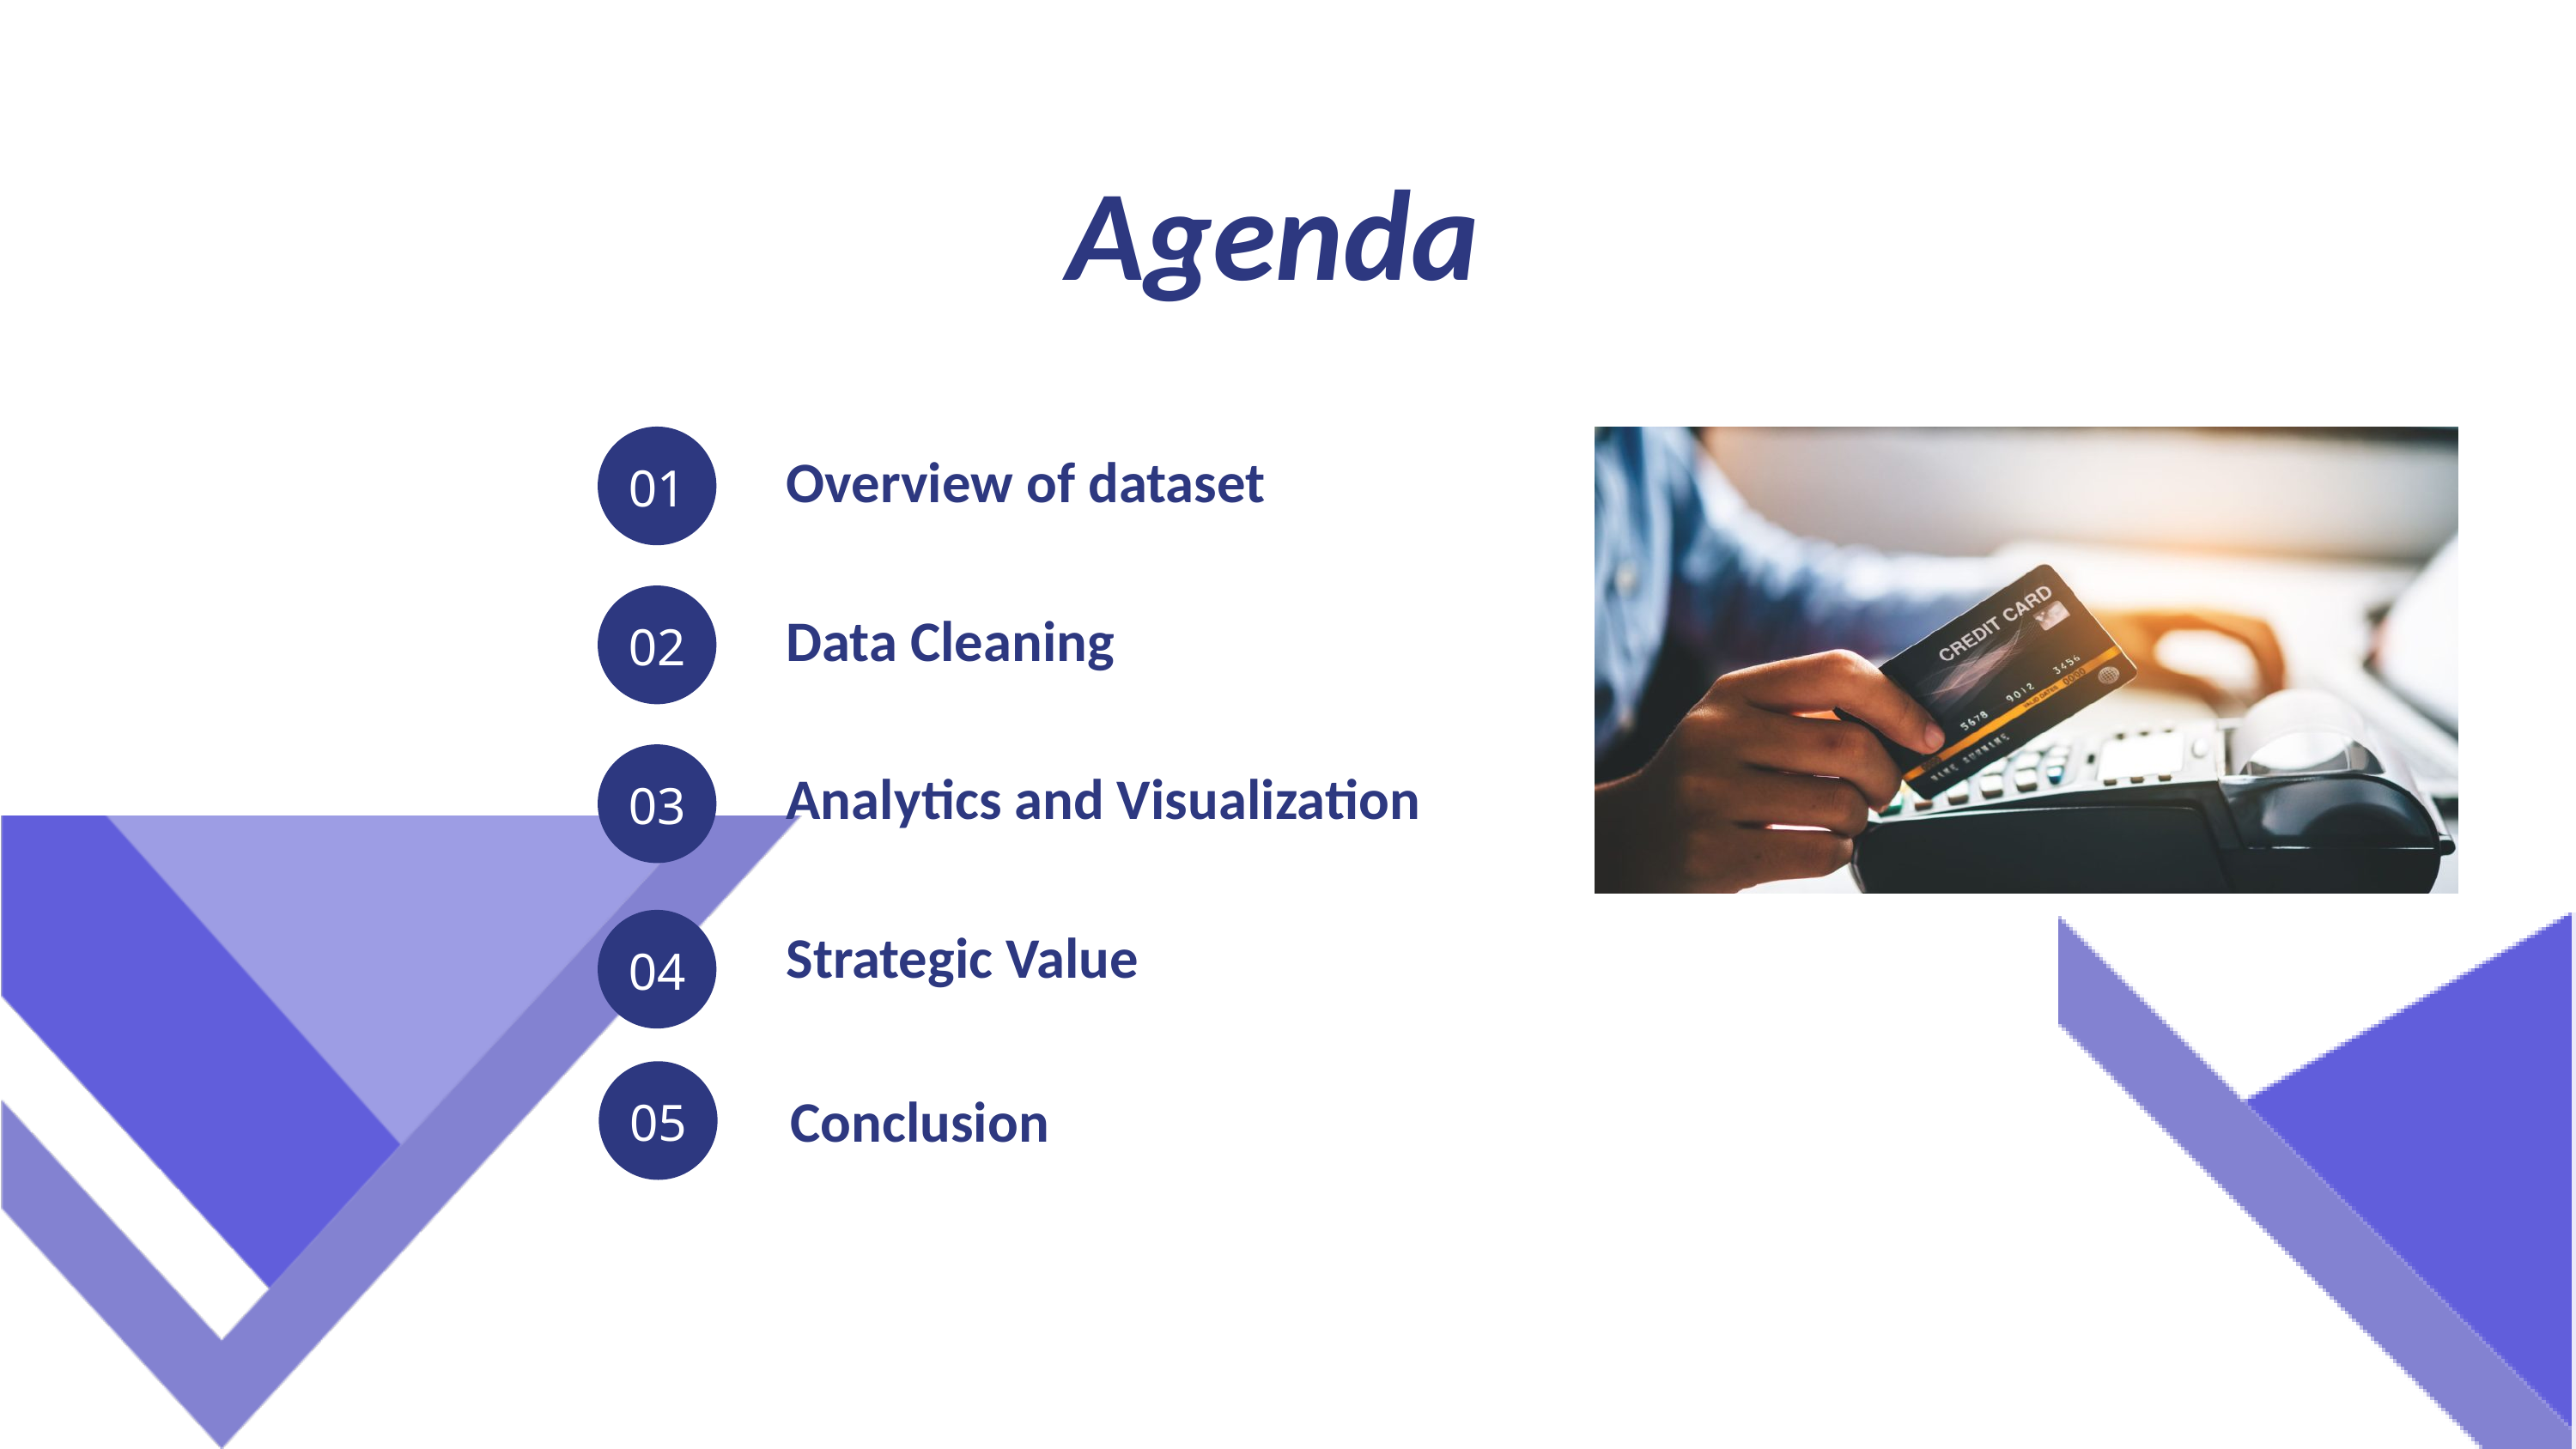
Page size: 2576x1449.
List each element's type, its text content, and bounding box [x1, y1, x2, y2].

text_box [597, 585, 717, 705]
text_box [597, 426, 717, 546]
text_box Overview of dataset [786, 433, 1485, 514]
picture [1595, 427, 2458, 894]
text_box Agenda [392, 125, 2184, 306]
text_box Conclusion [790, 1073, 1489, 1154]
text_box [597, 743, 717, 864]
text_box [0, 815, 804, 1449]
text_box Strategic Value [786, 909, 1485, 990]
text_box [2054, 912, 2576, 1449]
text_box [598, 1060, 718, 1180]
text_box Analytics and Visualization [786, 750, 1589, 832]
text_box Data Cleaning [786, 592, 1485, 673]
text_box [597, 909, 717, 1029]
